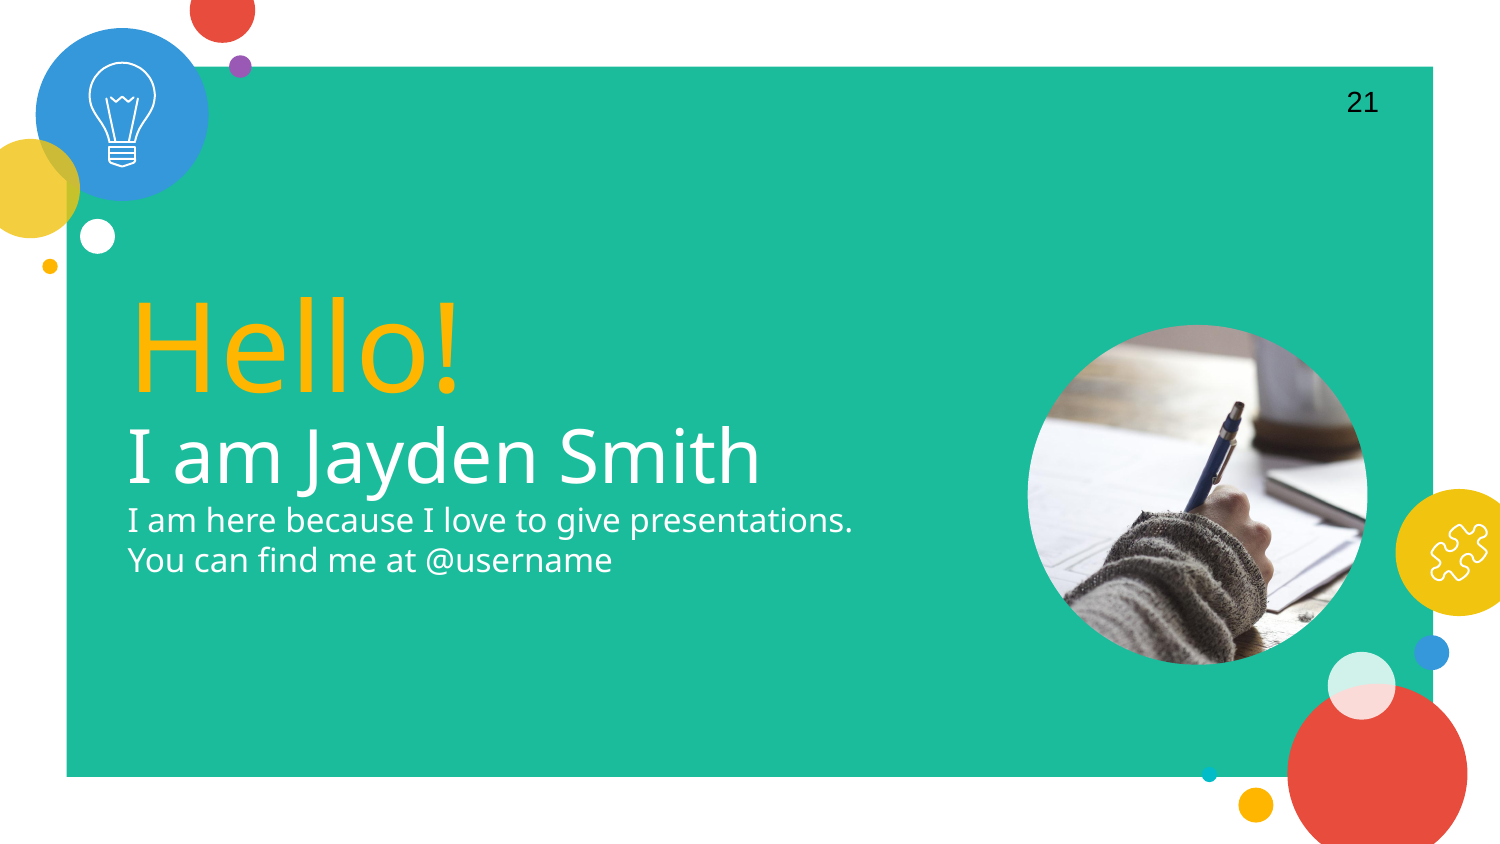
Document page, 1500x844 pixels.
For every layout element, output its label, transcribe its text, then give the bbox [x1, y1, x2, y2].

subtitle I am Jayden Smith I am here because I love to give presentations. You can find me at @username [112, 394, 1195, 685]
title Hello! [112, 247, 1195, 394]
picture [1027, 324, 1368, 665]
slide_number 21 [1331, 68, 1422, 134]
